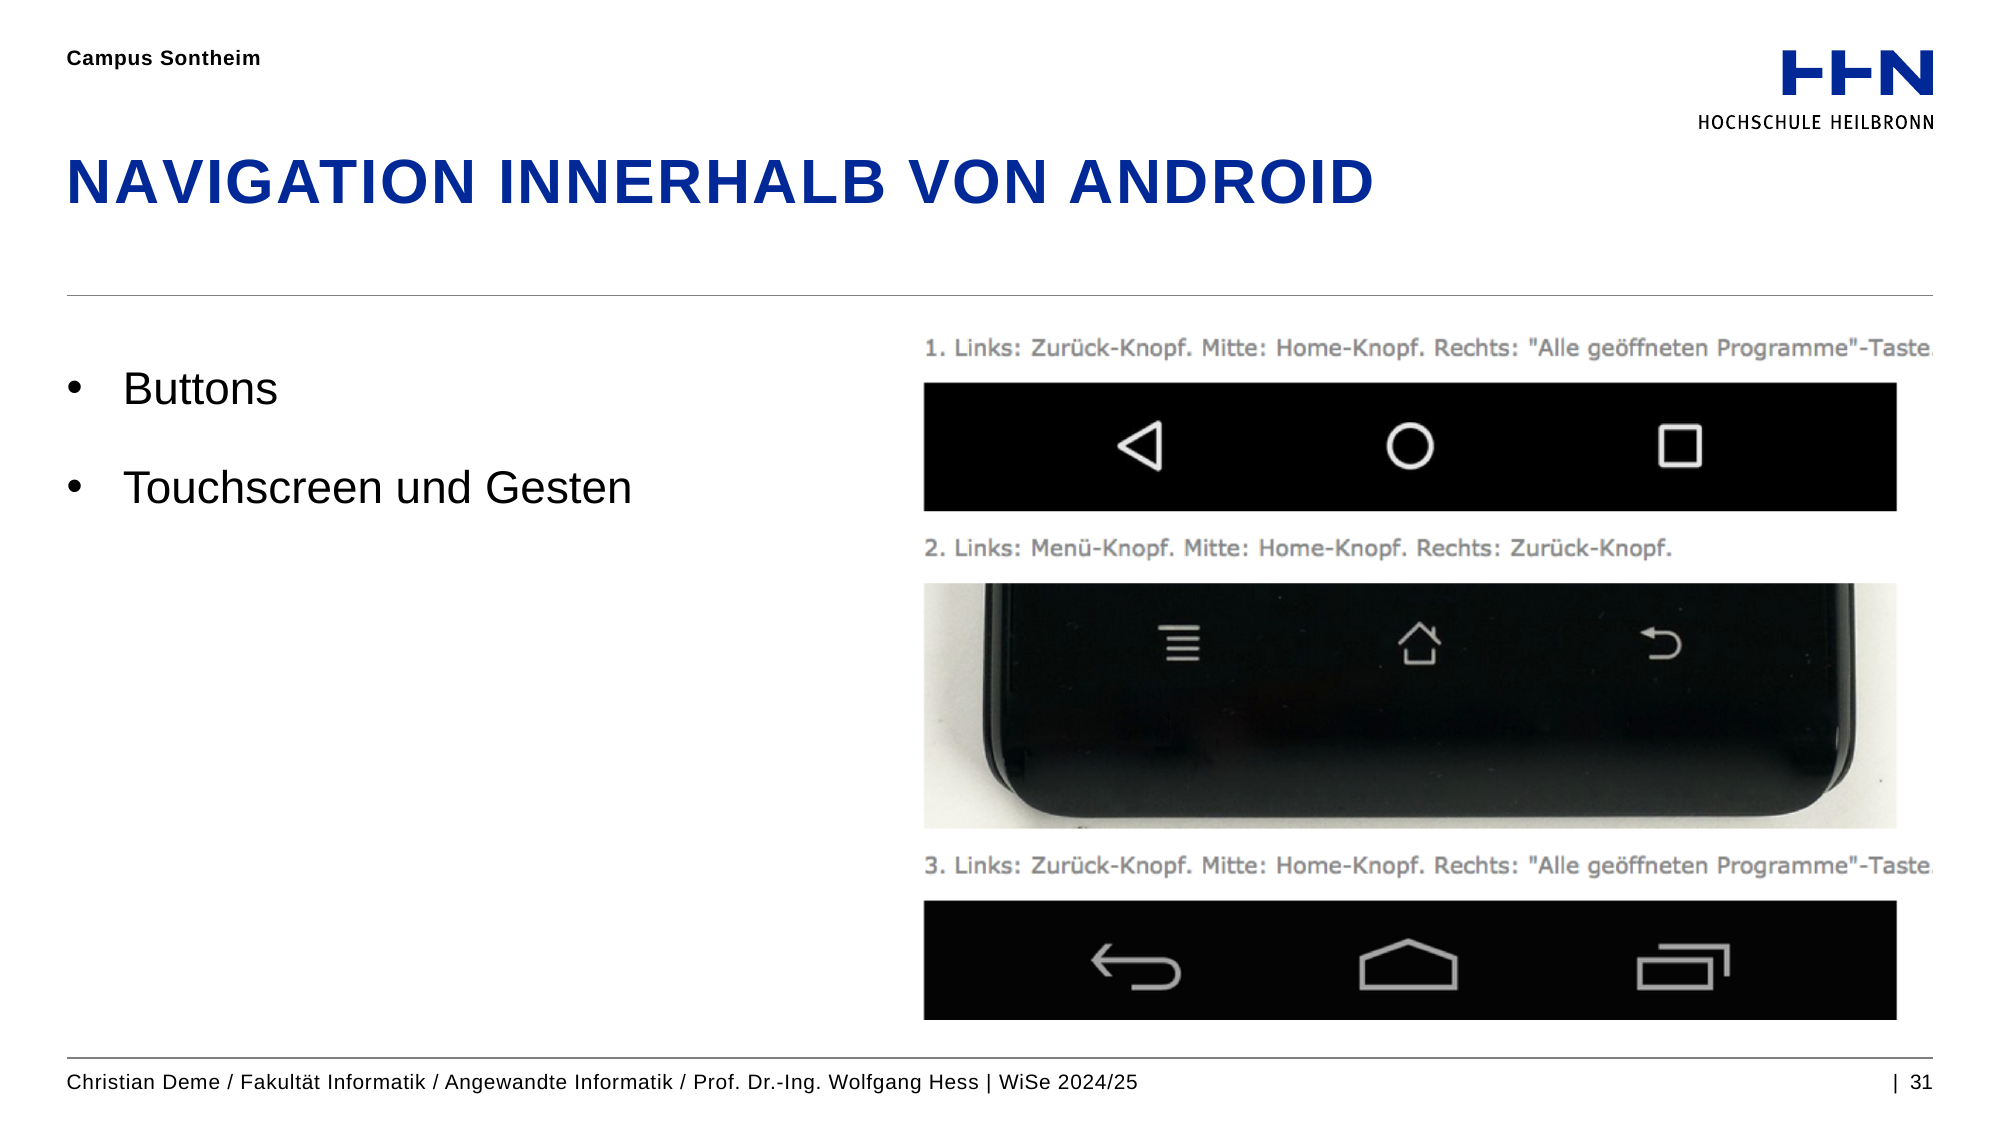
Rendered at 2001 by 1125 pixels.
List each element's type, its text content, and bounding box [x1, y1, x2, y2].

picture [914, 337, 1933, 1020]
footer Christian Deme / Fakultät Informatik / Angewandte Informatik / Prof. Dr.-Ing. Wolfgang Hess | WiSe 2024/25 [66, 1068, 1277, 1105]
slide_number | 31 [1621, 1068, 1933, 1105]
list Buttons Touchscreen und Gesten [66, 356, 834, 1025]
slide_number Campus Sontheim [66, 45, 1277, 81]
title Navigation innerhalb von Android [66, 147, 1933, 290]
